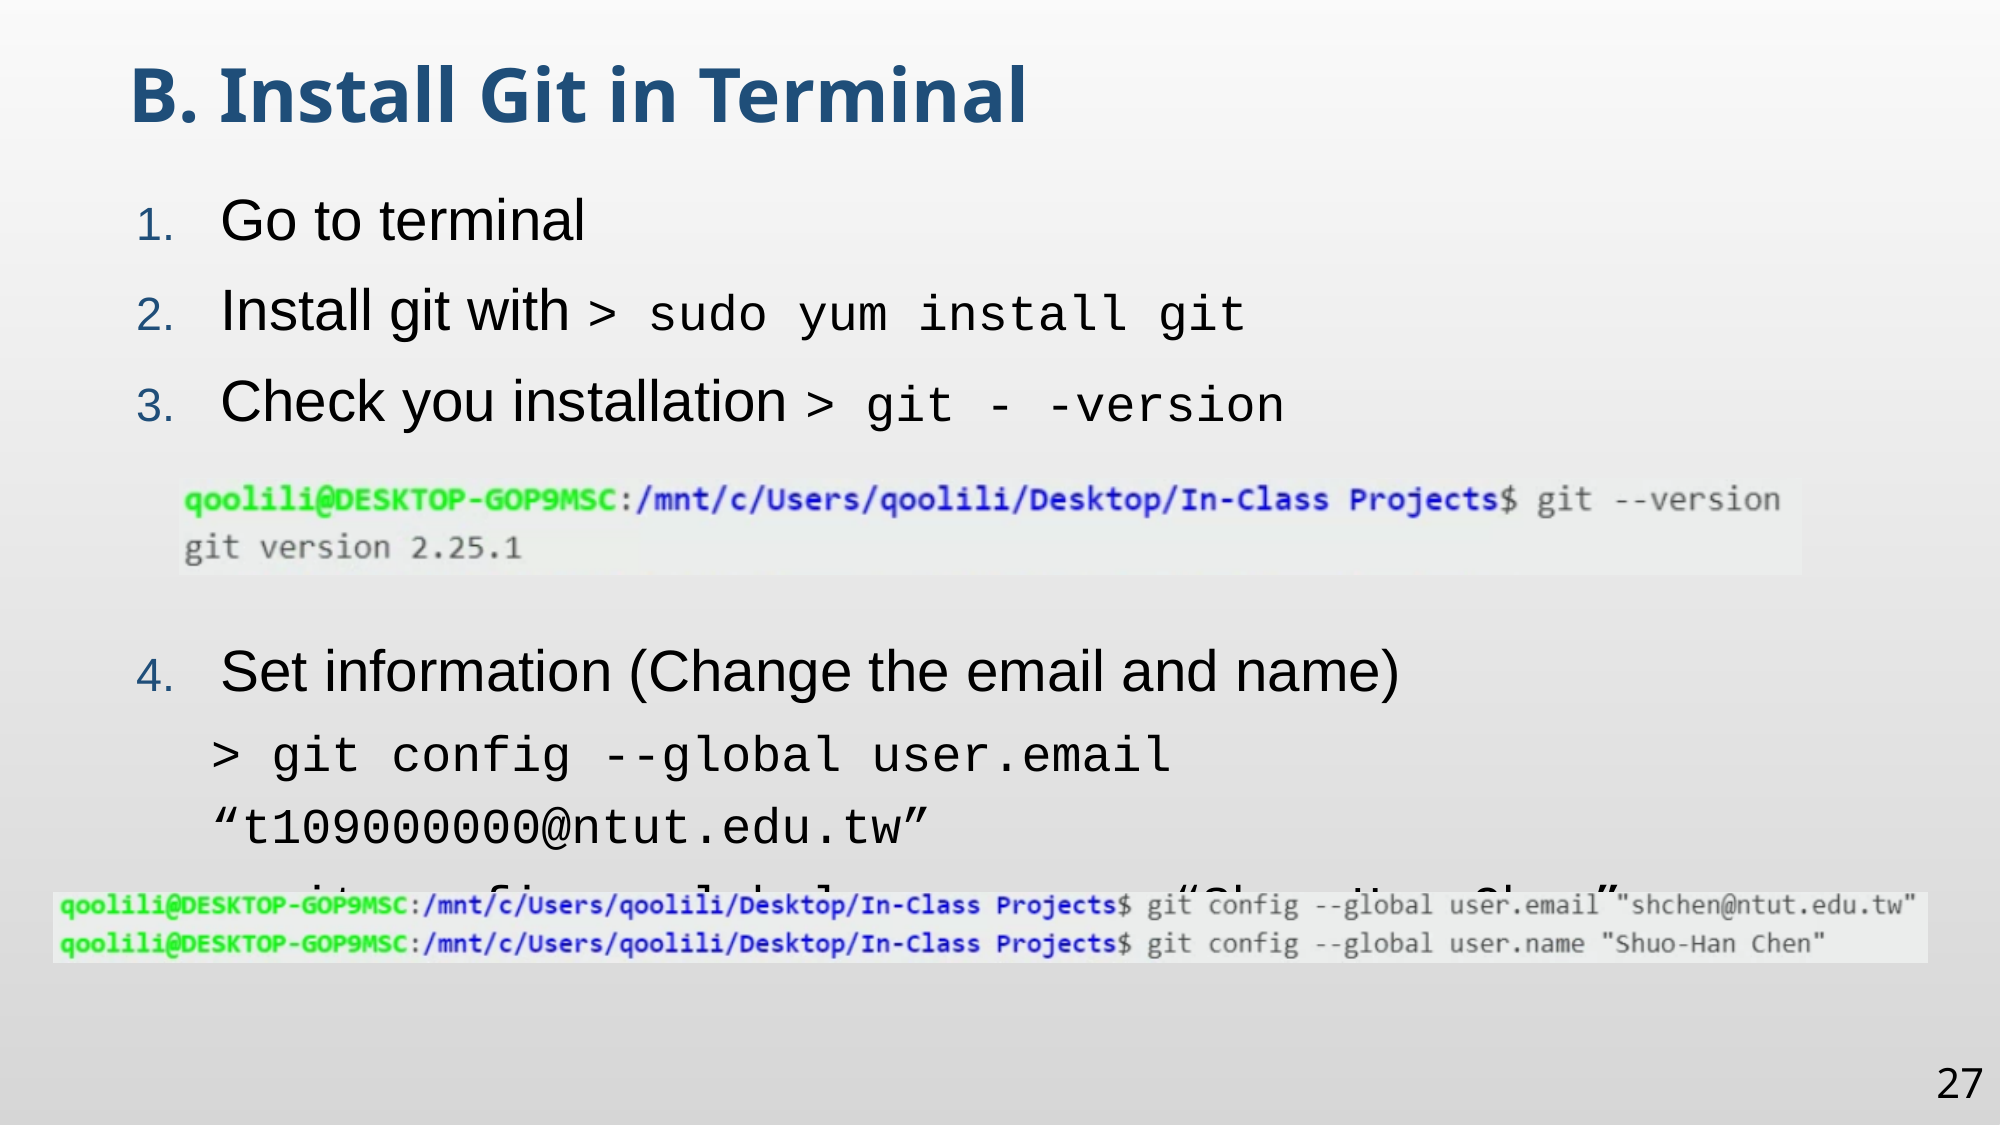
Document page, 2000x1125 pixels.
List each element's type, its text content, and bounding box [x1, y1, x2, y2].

text_box B. Install Git in Terminal [113, 30, 1957, 147]
picture [53, 892, 1928, 963]
text_box 27 [1811, 1070, 2000, 1101]
list Go to terminal Install git with > sudo yum install git Check you installation > git - -version Set information (Change the email and name) > git config --global user.email “t109000000@ntut.edu.tw” > git config --global user.name “Shuo-Han Chen” [113, 160, 1933, 1072]
picture [178, 478, 1802, 575]
